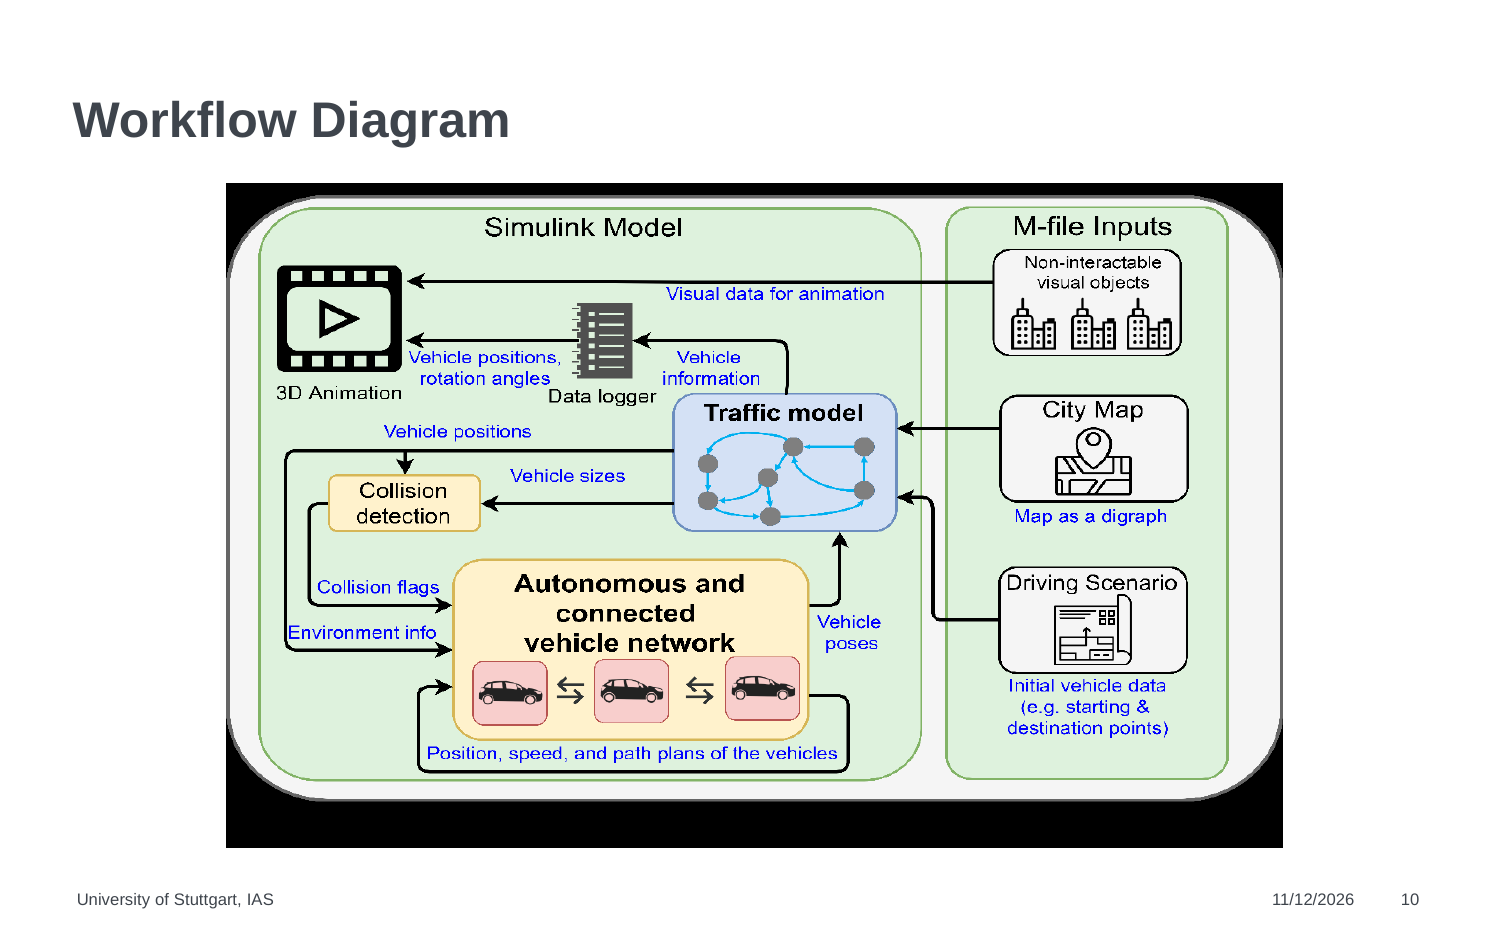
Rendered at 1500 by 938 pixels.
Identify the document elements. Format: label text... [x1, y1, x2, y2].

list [226, 183, 1283, 848]
slide_number 10 [1400, 888, 1438, 910]
footer University of Stuttgart, IAS [76, 888, 1072, 910]
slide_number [1272, 888, 1360, 910]
title Workflow Diagram [72, 102, 1420, 149]
